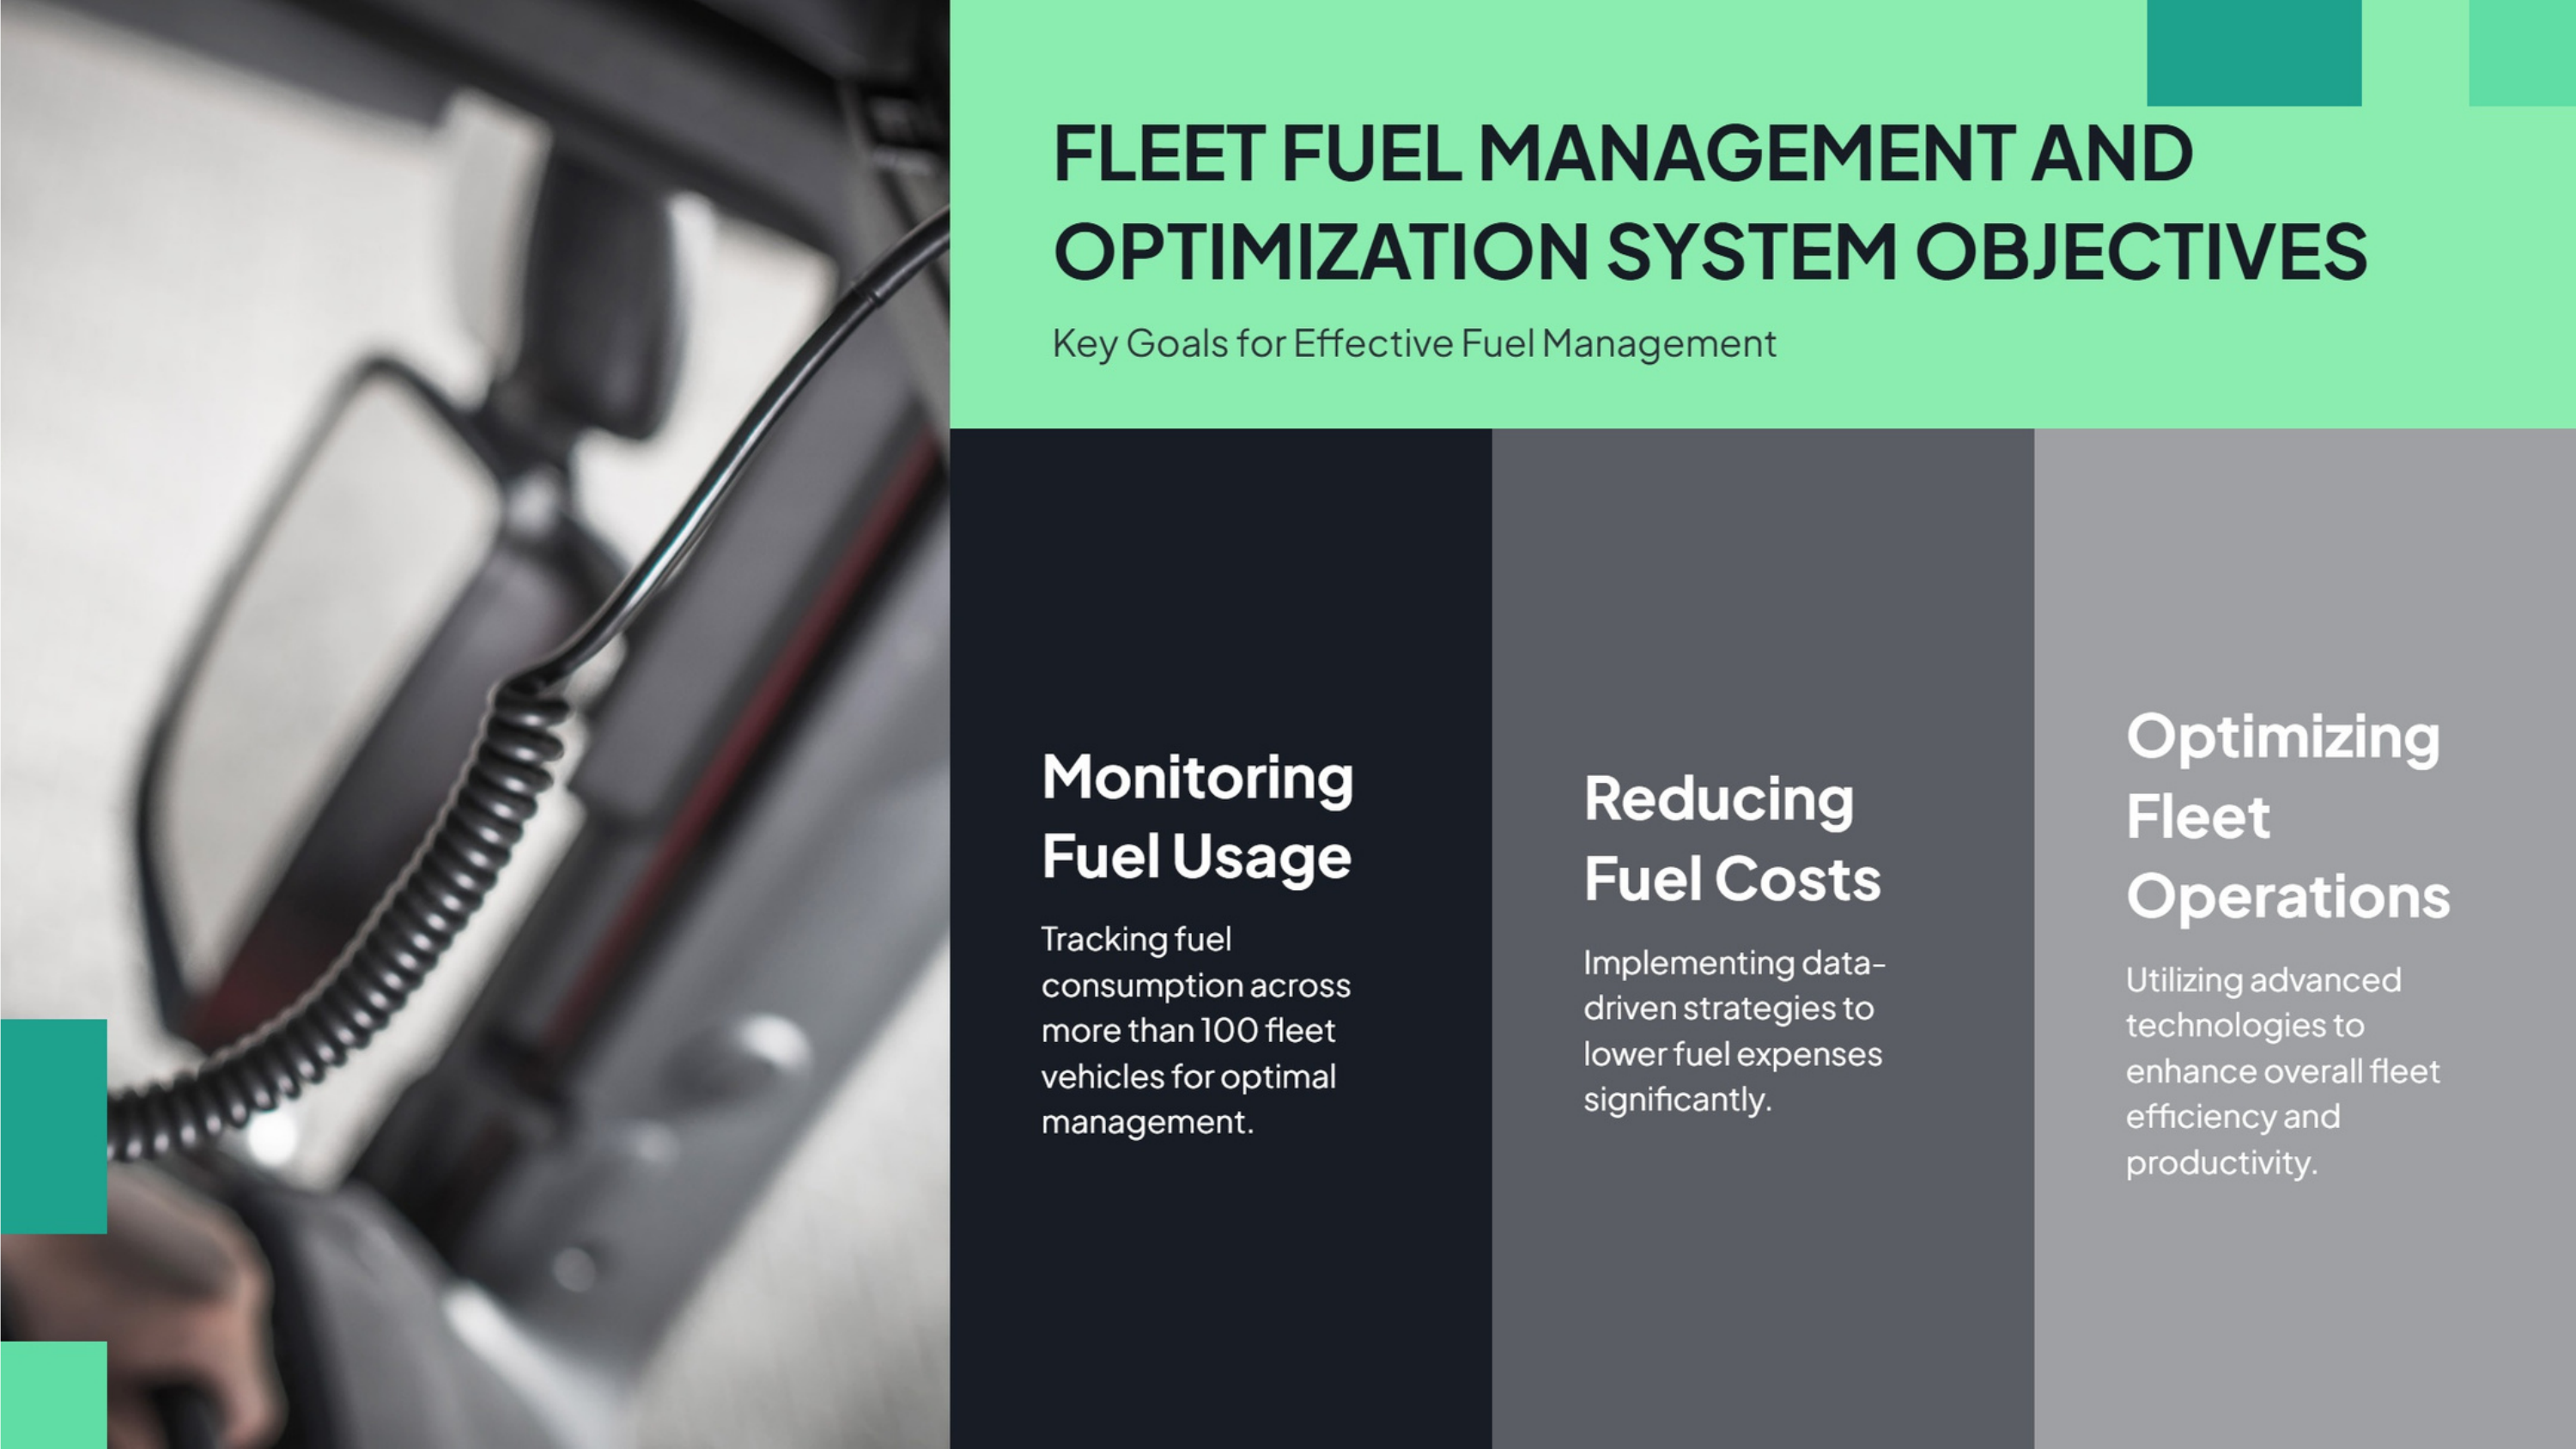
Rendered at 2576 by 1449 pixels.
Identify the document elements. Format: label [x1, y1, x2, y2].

text_box [0, 0, 2576, 1449]
